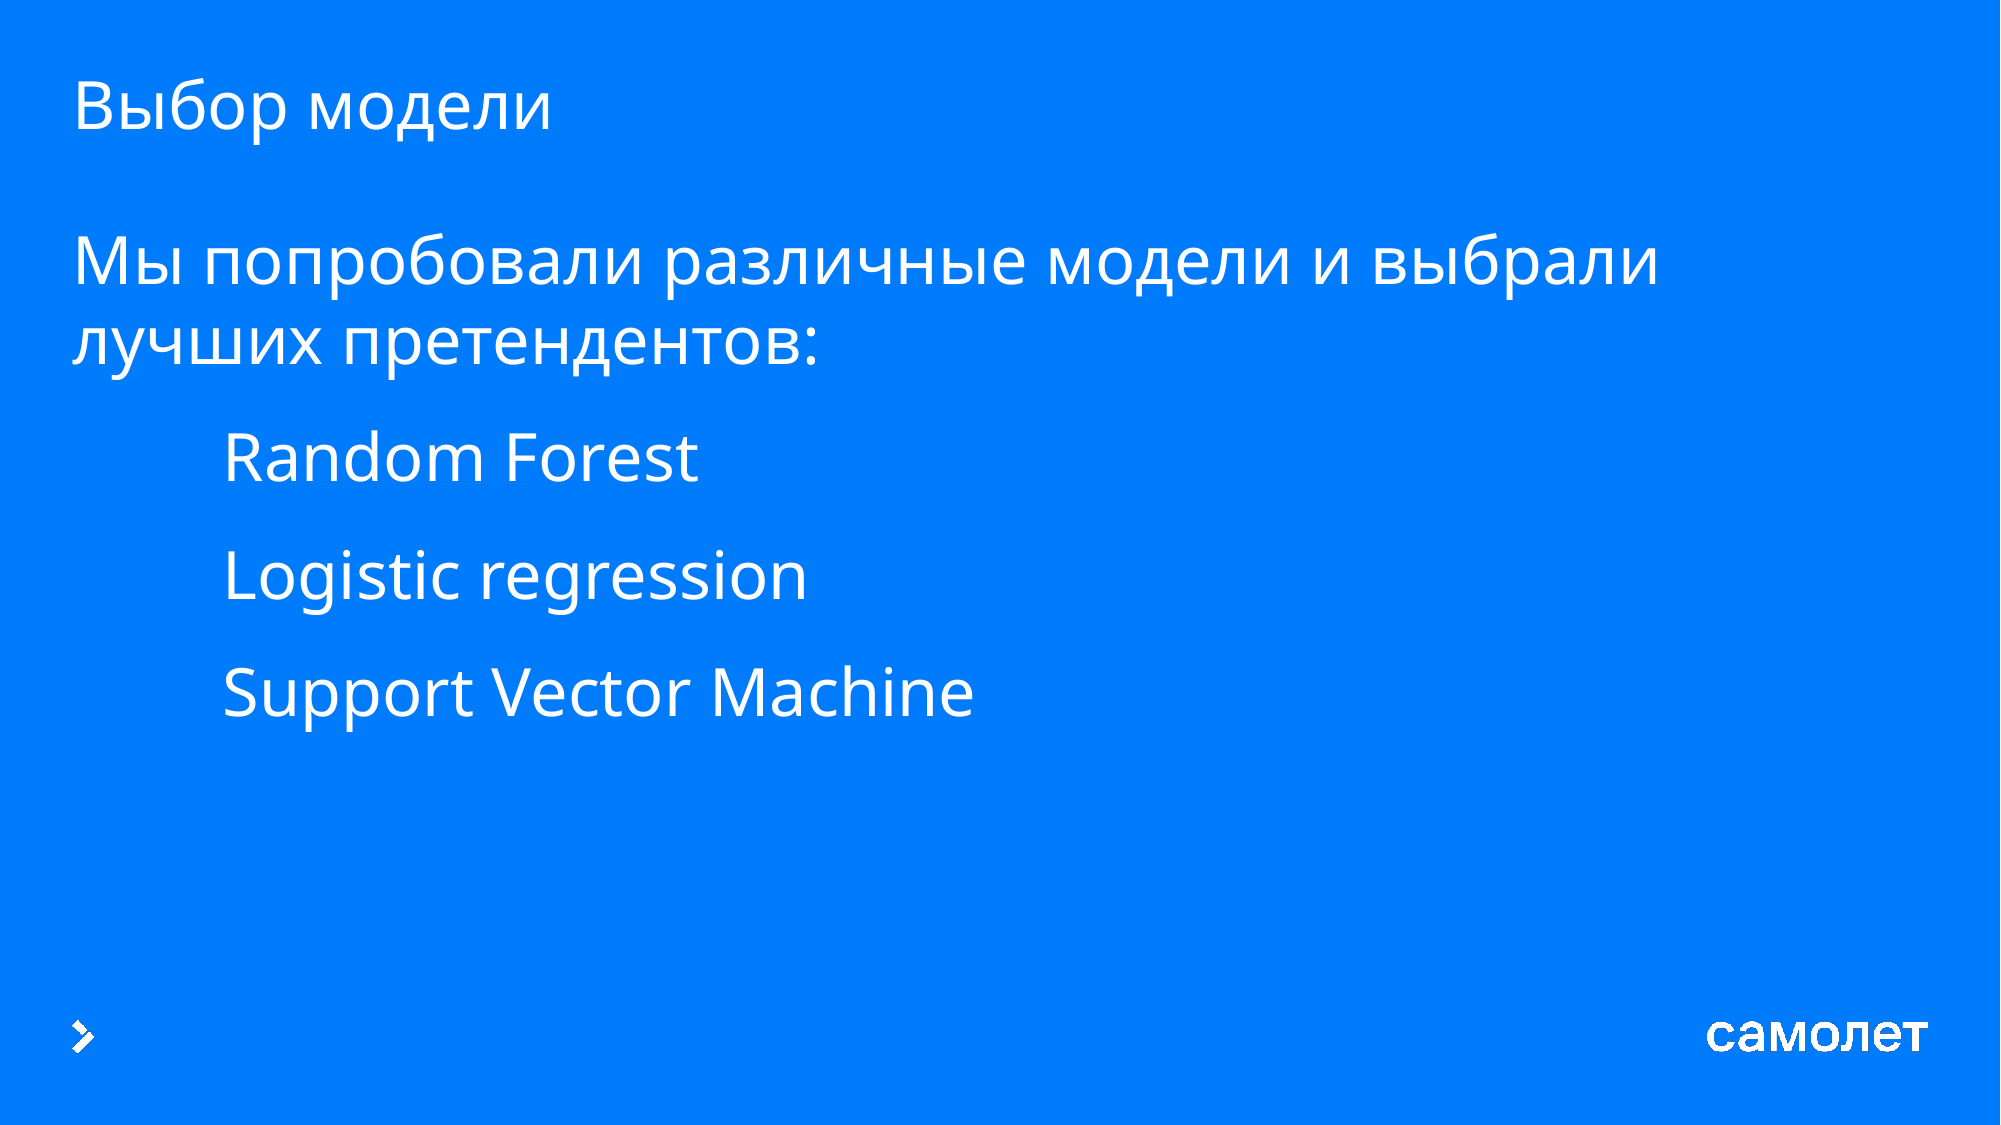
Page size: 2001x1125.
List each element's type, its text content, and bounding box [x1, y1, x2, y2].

picture [1707, 1021, 1928, 1052]
title Выбор модели [72, 71, 1928, 180]
picture [72, 1020, 94, 1053]
list Мы попробовали различные модели и выбрали лучших претендентов: Random Forest Logistic regression Support Vector Machine [72, 217, 1757, 859]
